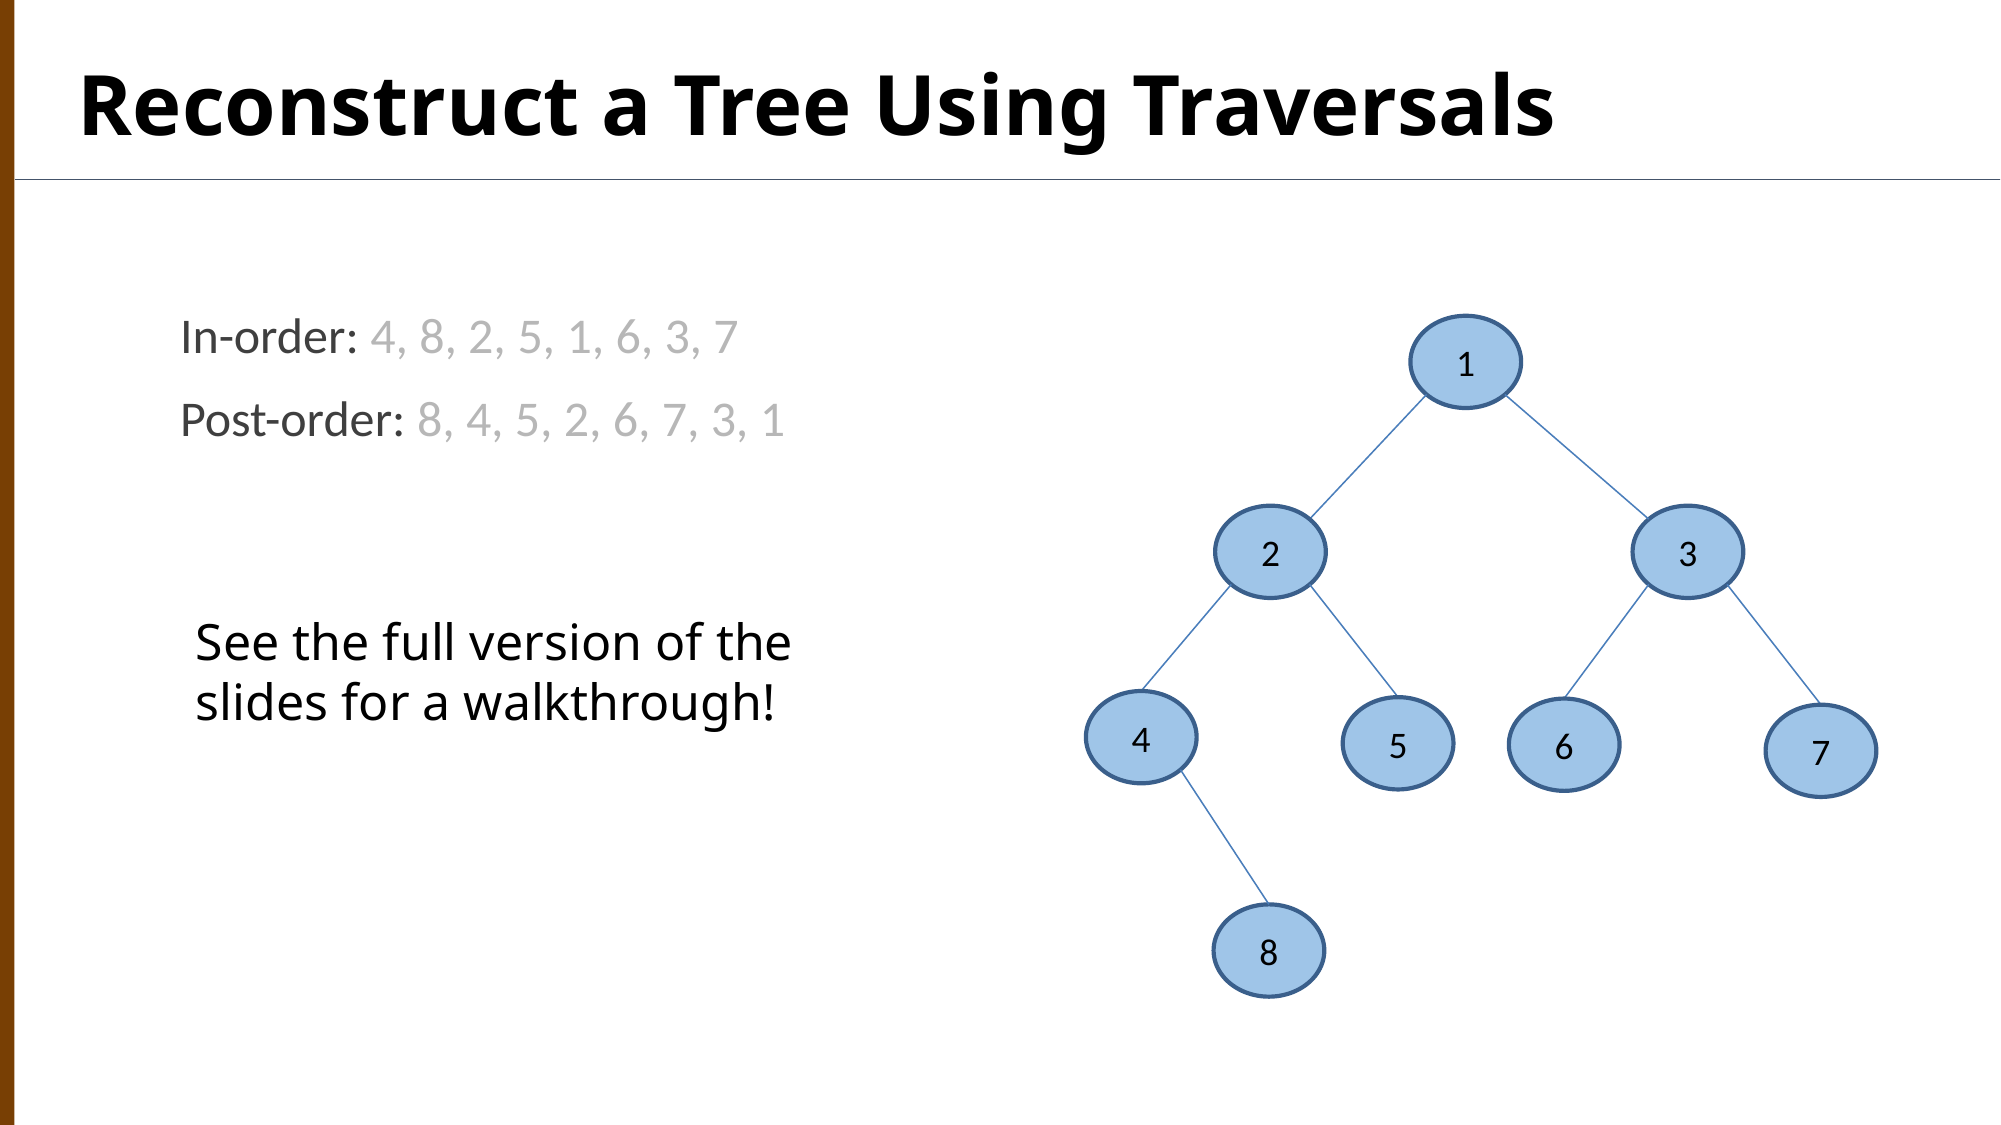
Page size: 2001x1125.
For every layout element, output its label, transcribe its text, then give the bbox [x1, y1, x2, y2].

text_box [1180, 769, 1270, 905]
text_box 7 [1765, 704, 1877, 797]
list In-order: 4, 8, 2, 5, 1, 6, 3, 7 Post-order: 8, 4, 5, 2, 6, 7, 3, 1 [180, 302, 961, 963]
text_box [1726, 584, 1822, 705]
text_box 2 [1215, 505, 1326, 598]
text_box Reconstruct a Tree Using Traversals [62, 36, 2000, 219]
text_box 8 [1213, 904, 1325, 997]
text_box 5 [1342, 697, 1454, 790]
text_box 3 [1632, 505, 1744, 598]
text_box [1504, 394, 1650, 520]
text_box See the full version of the slides for a walkthrough! [180, 595, 839, 884]
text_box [1563, 584, 1650, 699]
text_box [1309, 394, 1427, 520]
text_box 4 [1085, 691, 1197, 784]
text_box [1309, 584, 1399, 698]
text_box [1140, 584, 1232, 692]
text_box 6 [1508, 698, 1620, 791]
text_box 1 [1410, 315, 1522, 409]
